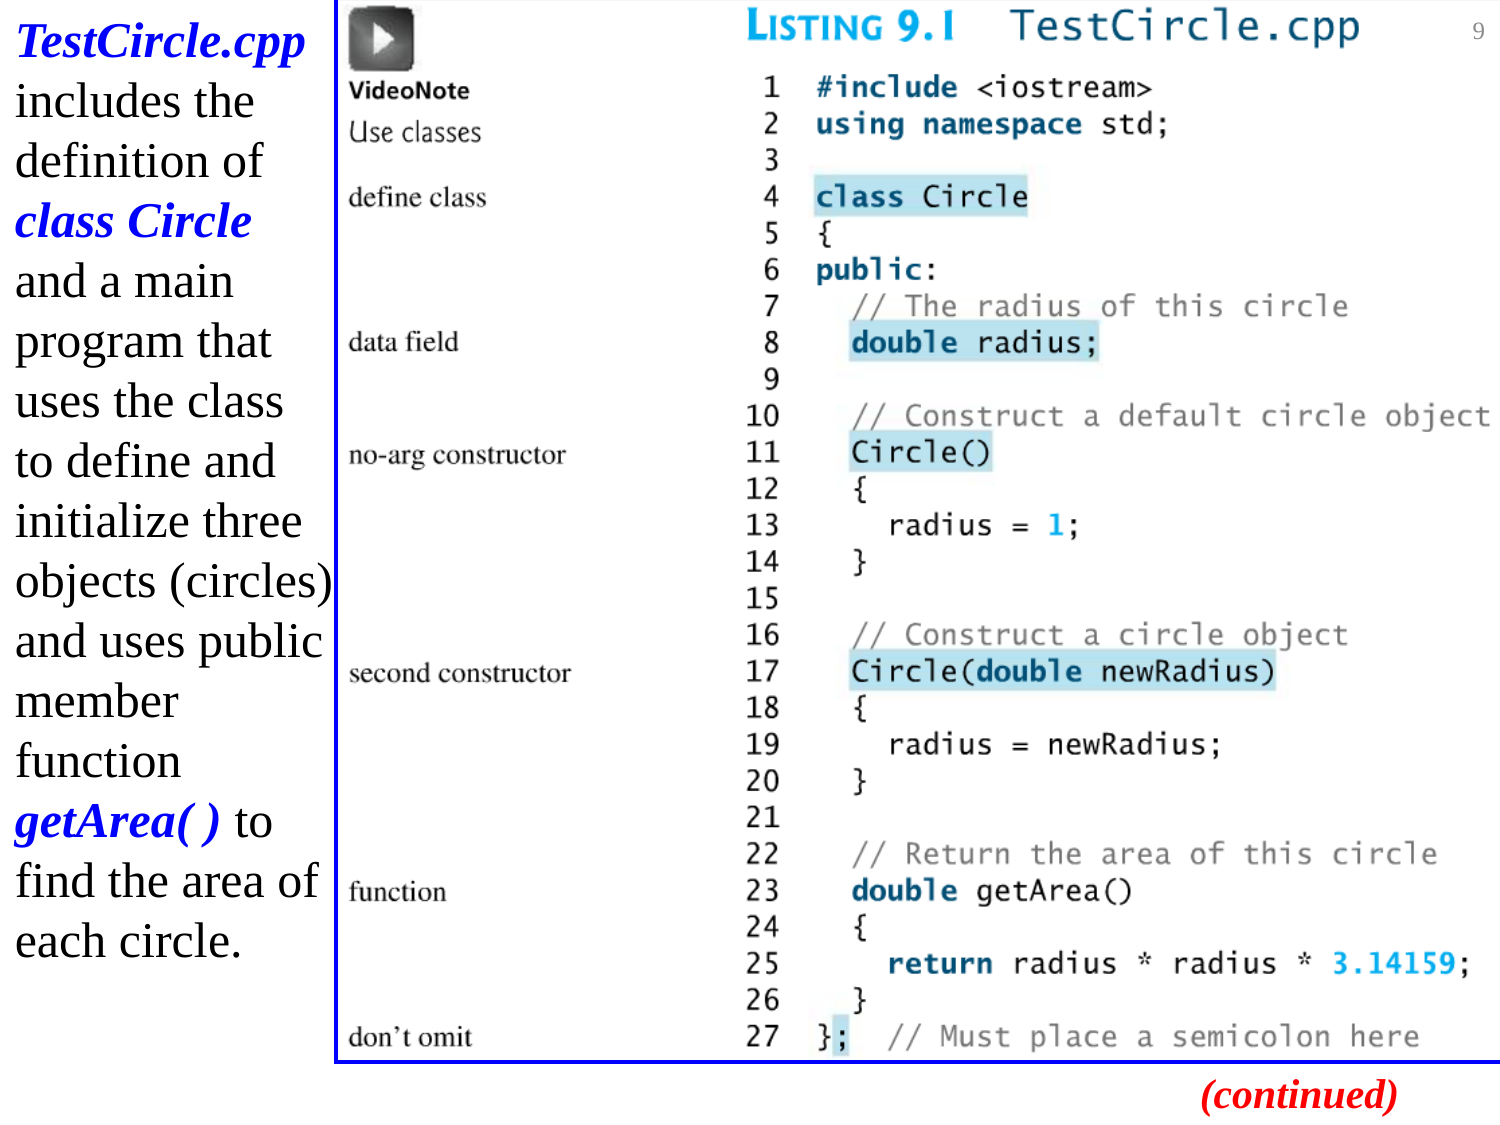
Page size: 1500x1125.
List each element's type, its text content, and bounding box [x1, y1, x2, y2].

text_box TestCircle.cpp includes the definition of class Circle and a main program that uses the class to define and initialize three objects (circles) and uses public member function getArea( ) to find the area of each circle. [0, 0, 335, 975]
picture [337, 0, 1500, 1060]
text_box (continued) [1185, 1070, 1415, 1125]
